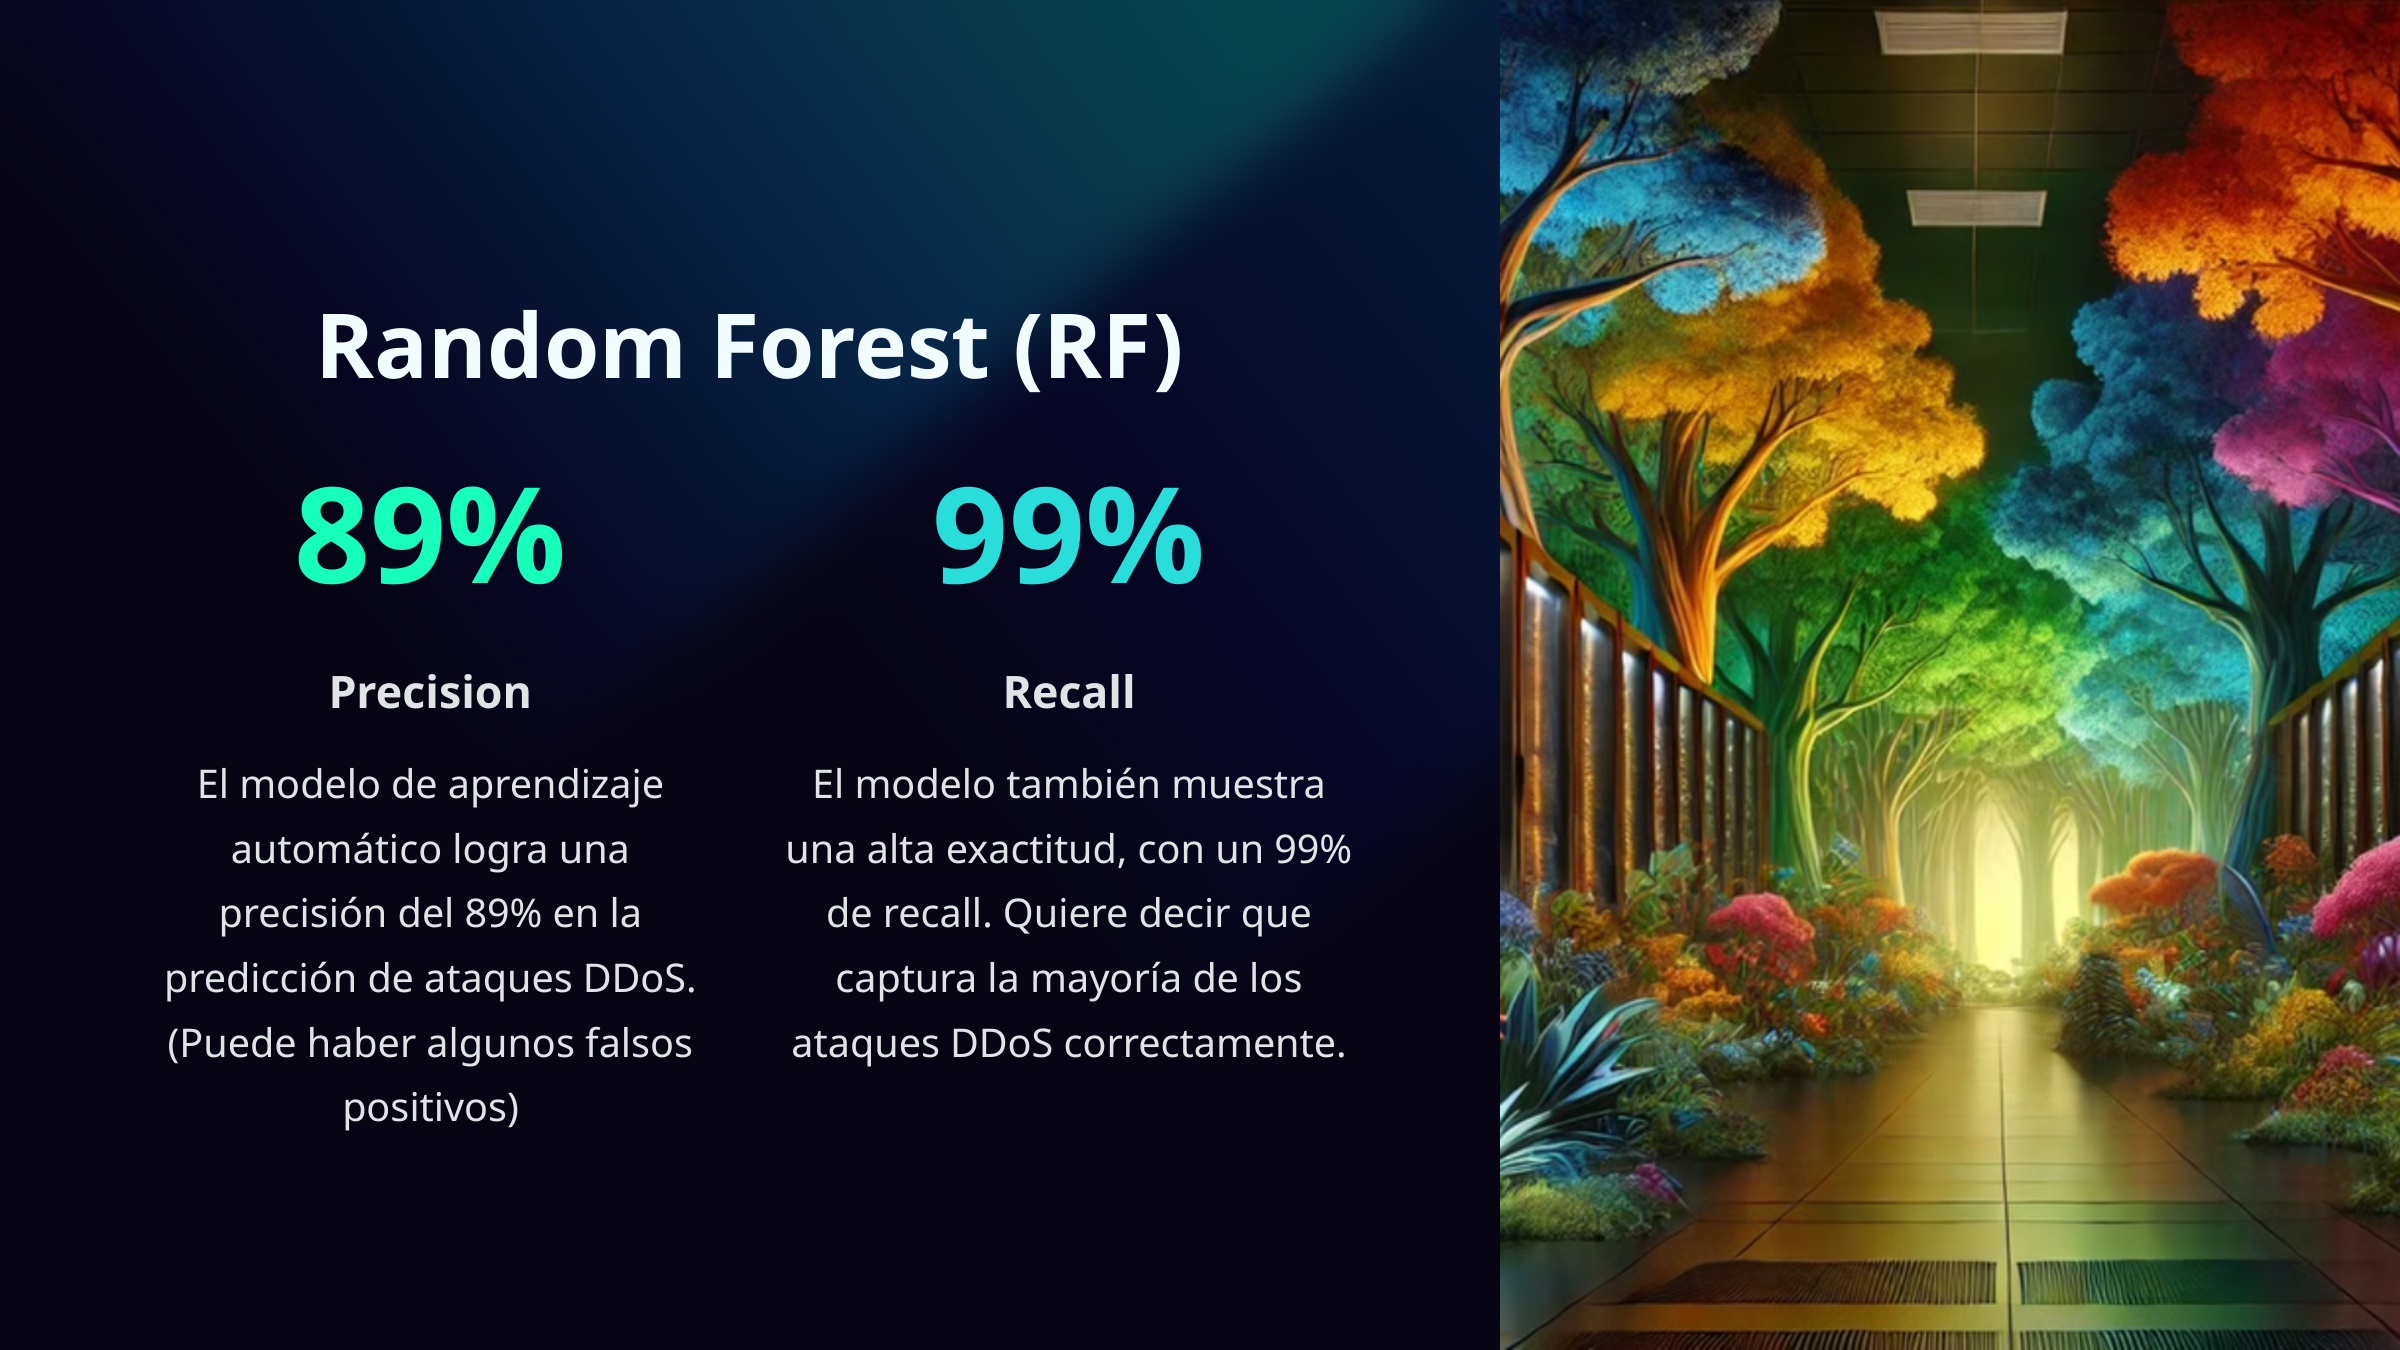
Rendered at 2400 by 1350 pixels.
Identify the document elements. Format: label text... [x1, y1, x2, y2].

text_box El modelo de aprendizaje automático logra una precisión del 89% en la predicción de ataques DDoS. (Puede haber algunos falsos positivos) [141, 742, 720, 1067]
text_box El modelo también muestra una alta exactitud, con un 99% de recall. Quiere decir que captura la mayoría de los ataques DDoS correctamente. [780, 742, 1359, 1067]
text_box Random Forest (RF) [299, 283, 1200, 397]
picture [1499, 0, 2400, 1350]
text_box Precision [205, 661, 656, 718]
text_box 99% [780, 477, 1359, 611]
text_box 89% [141, 477, 720, 611]
text_box Recall [844, 661, 1295, 718]
